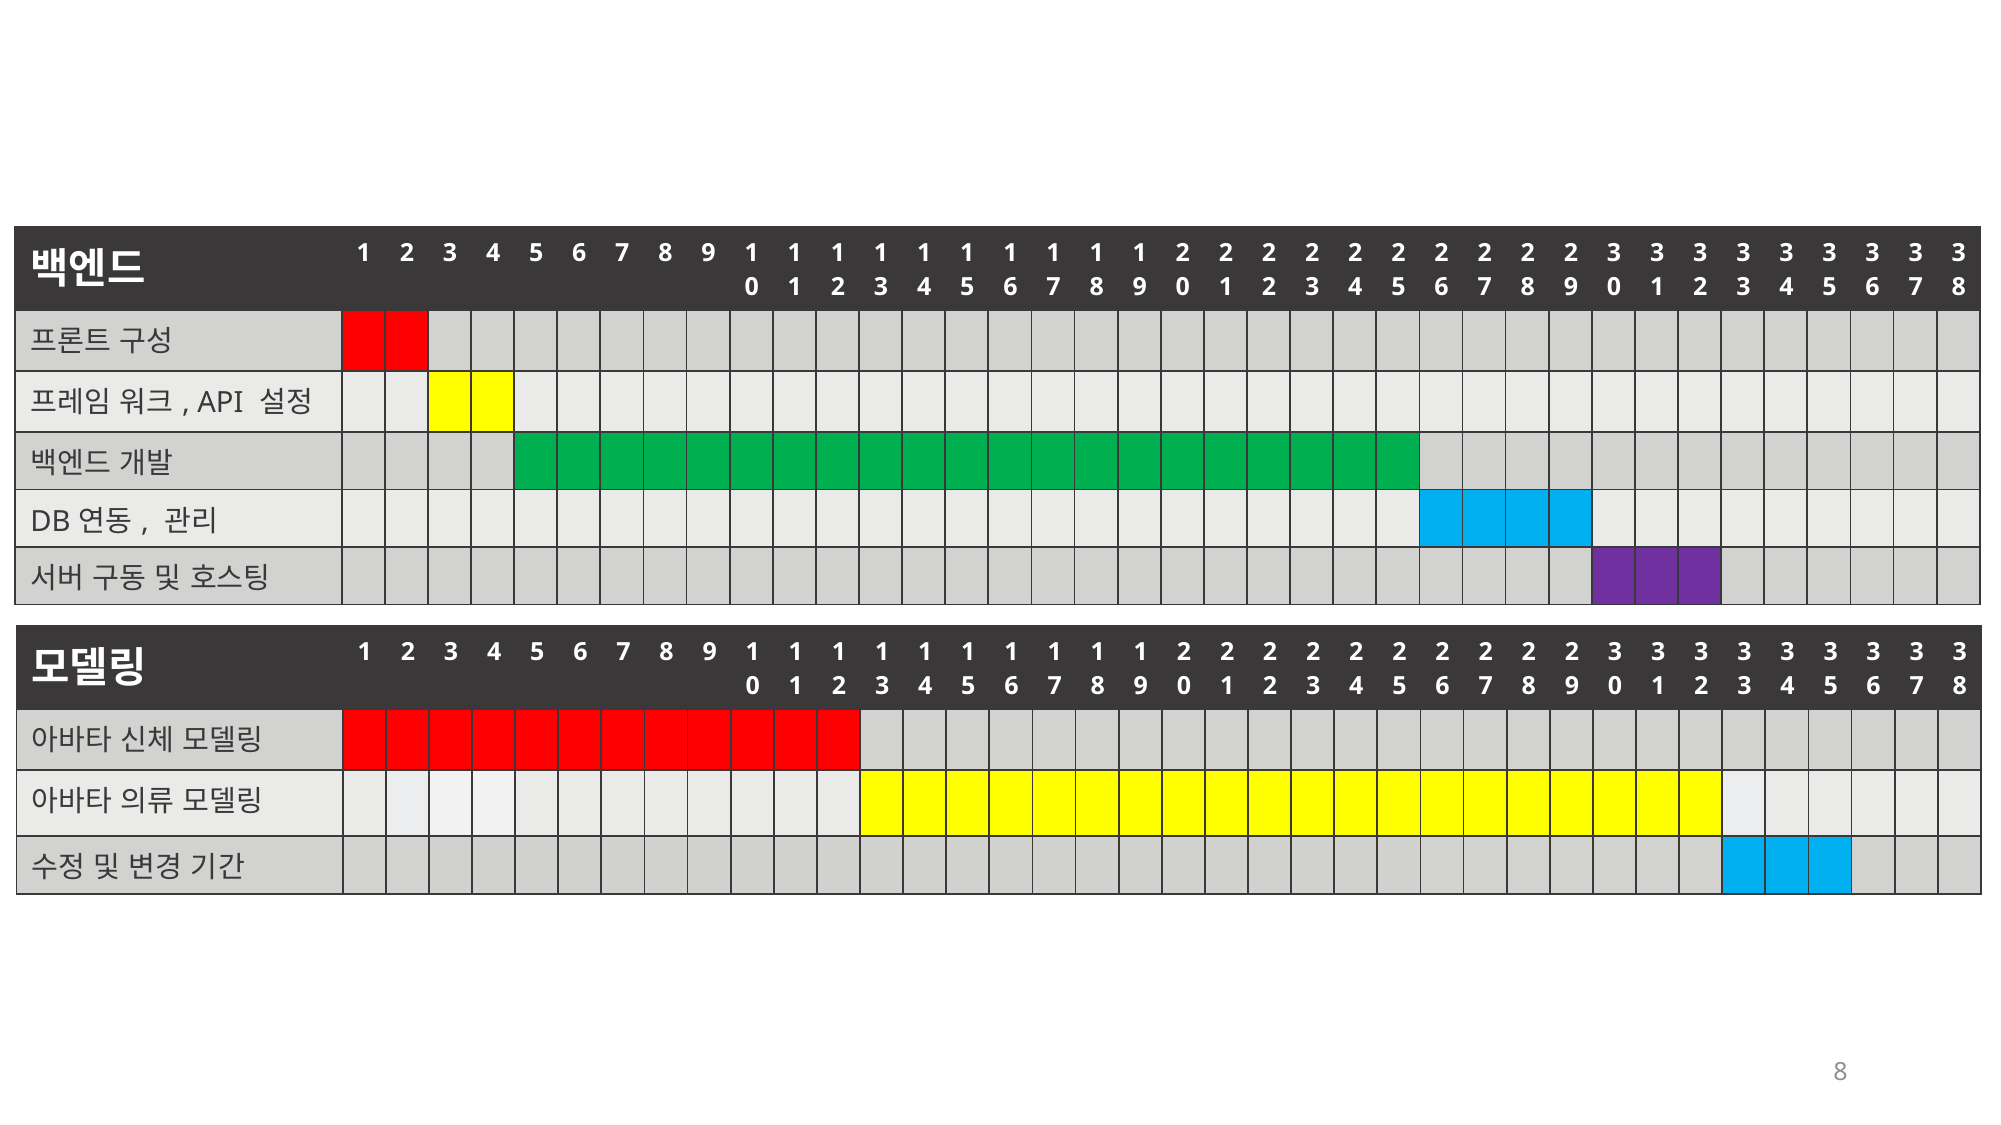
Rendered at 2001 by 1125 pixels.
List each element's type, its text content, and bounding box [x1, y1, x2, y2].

table_cell [1594, 710, 1635, 769]
table_cell [1679, 433, 1720, 489]
table_cell [817, 311, 858, 370]
table_cell [1939, 710, 1980, 769]
table_cell [1765, 433, 1806, 489]
table_cell [1637, 837, 1678, 893]
table_cell [1120, 771, 1161, 835]
table_cell [343, 433, 384, 489]
table_cell [860, 490, 901, 546]
table_cell [1076, 710, 1118, 769]
table_cell [731, 372, 772, 431]
table_cell [1766, 710, 1808, 769]
table_cell [1594, 771, 1635, 835]
table_header 4 [473, 627, 514, 708]
table_cell [1766, 837, 1808, 893]
table_header 21 [1205, 228, 1246, 309]
table_cell [644, 548, 686, 604]
table_cell [1076, 771, 1118, 835]
table_cell [1248, 548, 1289, 604]
table_cell [687, 490, 729, 546]
table_cell [1162, 372, 1203, 431]
table_cell [1679, 311, 1720, 370]
table_cell [1075, 490, 1117, 546]
table_header 27 [1464, 627, 1506, 708]
table_cell [344, 710, 385, 769]
table_cell [1421, 837, 1463, 893]
table_header 24 [1335, 627, 1376, 708]
table_cell [774, 372, 815, 431]
table_header 34 [1765, 228, 1806, 309]
table_cell [1205, 548, 1246, 604]
table_cell [602, 710, 644, 769]
table_cell [1248, 311, 1289, 370]
table_header 32 [1679, 228, 1720, 309]
table_cell [473, 837, 514, 893]
table_cell [1119, 548, 1160, 604]
slide_number 8 [1412, 1042, 1863, 1103]
table_header 28 [1506, 228, 1548, 309]
table_cell [1593, 490, 1634, 546]
table_header 17 [1033, 627, 1075, 708]
table_cell [731, 548, 772, 604]
table_header 13 [861, 627, 902, 708]
table_cell [387, 771, 428, 835]
table_cell 프론트 구성 [16, 311, 341, 370]
table_cell [688, 837, 730, 893]
table_cell 서버 구동 및 호스팅 [16, 548, 341, 604]
table_header 모델링 [17, 627, 342, 708]
table_cell [1249, 837, 1290, 893]
table_cell [947, 837, 988, 893]
table_cell [1852, 771, 1894, 835]
table_cell [1291, 548, 1332, 604]
table_cell [559, 710, 600, 769]
table_header 33 [1722, 228, 1763, 309]
table_cell [558, 311, 599, 370]
table_header 25 [1377, 228, 1419, 309]
table_cell [1420, 490, 1462, 546]
table_cell 프레임 워크, API 설정 [16, 372, 341, 431]
table_cell [1896, 771, 1937, 835]
table_cell [1463, 548, 1505, 604]
table_cell [1119, 372, 1160, 431]
table_cell [989, 372, 1031, 431]
table_cell [645, 837, 687, 893]
table_cell [903, 548, 944, 604]
table_cell [1335, 771, 1376, 835]
table_header 36 [1852, 627, 1894, 708]
table_cell [1808, 372, 1850, 431]
table_header 6 [558, 228, 599, 309]
table_header 7 [602, 627, 644, 708]
table_cell [989, 548, 1031, 604]
table_header 20 [1162, 228, 1203, 309]
table_cell [904, 710, 945, 769]
table_cell [1378, 837, 1420, 893]
table_cell [1205, 372, 1246, 431]
table_header 4 [472, 228, 513, 309]
table_header 25 [1378, 627, 1420, 708]
table_header 13 [860, 228, 901, 309]
table_cell [1334, 548, 1375, 604]
table_header 1 [343, 228, 384, 309]
table_cell [1032, 372, 1074, 431]
table_cell [732, 837, 773, 893]
table_cell [601, 311, 643, 370]
table_cell [429, 490, 470, 546]
table_cell [1722, 433, 1763, 489]
table_cell [1896, 837, 1937, 893]
table_cell [1120, 710, 1161, 769]
table_header 10 [731, 228, 772, 309]
table_cell [1680, 710, 1721, 769]
table_cell [558, 490, 599, 546]
table_header 19 [1119, 228, 1160, 309]
table_cell [1636, 311, 1677, 370]
table_cell [1939, 837, 1980, 893]
table_cell [644, 433, 686, 489]
table_cell [601, 433, 643, 489]
table_header 24 [1334, 228, 1375, 309]
table_cell [947, 710, 988, 769]
table_header 38 [1939, 627, 1980, 708]
table_cell [1851, 311, 1893, 370]
table_cell [1162, 490, 1203, 546]
table_cell [687, 372, 729, 431]
table_cell [1593, 311, 1634, 370]
table_cell [1809, 771, 1851, 835]
table_cell [1636, 490, 1677, 546]
table_cell [1722, 372, 1763, 431]
table_cell [1206, 771, 1247, 835]
table_cell [429, 433, 470, 489]
table_cell [430, 710, 471, 769]
table_header 30 [1593, 228, 1634, 309]
table_header 7 [601, 228, 643, 309]
table_cell [1377, 490, 1419, 546]
table_cell [1506, 311, 1548, 370]
table_cell [1939, 771, 1980, 835]
table_cell [1506, 548, 1548, 604]
table_cell [990, 837, 1032, 893]
table_cell [775, 710, 816, 769]
table_cell [1248, 490, 1289, 546]
table_cell [687, 433, 729, 489]
table_cell [601, 372, 643, 431]
table_cell [1291, 490, 1332, 546]
table_cell [817, 433, 858, 489]
table_cell [1464, 771, 1506, 835]
table_cell [1378, 710, 1420, 769]
table_cell [473, 710, 514, 769]
table_cell [774, 311, 815, 370]
table_cell [1938, 548, 1979, 604]
table_cell [1335, 837, 1376, 893]
table_cell [1551, 771, 1592, 835]
table_cell [343, 490, 384, 546]
table_cell [1075, 311, 1117, 370]
table_cell [1808, 548, 1850, 604]
table_header 3 [430, 627, 471, 708]
table_header 9 [687, 228, 729, 309]
table_header 16 [989, 228, 1031, 309]
table_cell [1679, 548, 1720, 604]
table_header 33 [1723, 627, 1764, 708]
table_header 5 [516, 627, 557, 708]
table_cell [343, 372, 384, 431]
table_cell [860, 372, 901, 431]
table_cell [946, 433, 987, 489]
table_cell [1894, 490, 1936, 546]
table_cell [558, 433, 599, 489]
table_cell [1637, 771, 1678, 835]
table_cell [1550, 548, 1591, 604]
table_cell [644, 490, 686, 546]
table_cell [429, 311, 470, 370]
table_header 14 [903, 228, 944, 309]
table_header 14 [904, 627, 945, 708]
table_cell [1508, 837, 1549, 893]
table_cell [903, 490, 944, 546]
table_cell [818, 710, 859, 769]
table_cell [687, 311, 729, 370]
table_cell [1032, 490, 1074, 546]
table_cell [1766, 771, 1808, 835]
table_header 11 [774, 228, 815, 309]
table_header 12 [817, 228, 858, 309]
table_cell [1033, 710, 1075, 769]
table_cell [1722, 548, 1763, 604]
table_cell [775, 837, 816, 893]
table_header 22 [1249, 627, 1290, 708]
table_cell [386, 372, 427, 431]
table_cell [860, 433, 901, 489]
table_cell [1421, 771, 1463, 835]
table_cell [1033, 771, 1075, 835]
table_header 30 [1594, 627, 1635, 708]
table_header 26 [1420, 228, 1462, 309]
table_cell [515, 490, 556, 546]
table_cell [1075, 548, 1117, 604]
table_cell [774, 490, 815, 546]
table_header 35 [1808, 228, 1850, 309]
table_cell [1464, 710, 1506, 769]
table_header 35 [1809, 627, 1851, 708]
table_cell [1808, 433, 1850, 489]
table_cell [1076, 837, 1118, 893]
table_header 34 [1766, 627, 1808, 708]
table_cell [1938, 311, 1979, 370]
table_cell [1551, 710, 1592, 769]
table_cell [989, 311, 1031, 370]
table_cell [861, 837, 902, 893]
table_header 3 [429, 228, 470, 309]
table_cell [1163, 771, 1204, 835]
table_cell [1723, 710, 1764, 769]
table_cell [1420, 372, 1462, 431]
table_cell [1765, 490, 1806, 546]
table_cell [1680, 771, 1721, 835]
table_cell [688, 710, 730, 769]
table_cell [1335, 710, 1376, 769]
table_cell [472, 311, 513, 370]
table_cell [946, 311, 987, 370]
table_cell [1032, 433, 1074, 489]
table_cell [515, 548, 556, 604]
table_header 18 [1075, 228, 1117, 309]
table_cell [818, 771, 859, 835]
table_cell [904, 771, 945, 835]
table_cell [387, 710, 428, 769]
table_cell [1334, 372, 1375, 431]
table_header 백엔드 [16, 228, 341, 309]
table_cell [602, 771, 644, 835]
table_cell [1377, 433, 1419, 489]
table_cell [515, 372, 556, 431]
table_cell [1593, 372, 1634, 431]
table_cell [903, 433, 944, 489]
table_cell 백엔드 개발 [16, 433, 341, 489]
table_cell [644, 311, 686, 370]
table_cell [386, 548, 427, 604]
table_cell [1206, 710, 1247, 769]
table_cell [1334, 311, 1375, 370]
table_cell [731, 433, 772, 489]
table_header 23 [1292, 627, 1333, 708]
table_cell [1163, 837, 1204, 893]
table_cell [818, 837, 859, 893]
table_cell [1291, 372, 1332, 431]
table_cell [430, 771, 471, 835]
table_cell [1852, 837, 1894, 893]
table_cell [1249, 771, 1290, 835]
table_header 19 [1120, 627, 1161, 708]
table_cell [1550, 433, 1591, 489]
table_cell [1162, 433, 1203, 489]
table_cell [601, 548, 643, 604]
table_cell [775, 771, 816, 835]
table_cell [1463, 311, 1505, 370]
table_cell [1765, 372, 1806, 431]
table_cell [946, 548, 987, 604]
table_cell [430, 837, 471, 893]
table_cell [1851, 433, 1893, 489]
table_cell [946, 490, 987, 546]
table_cell [947, 771, 988, 835]
table_header 31 [1637, 627, 1678, 708]
table_cell [559, 837, 600, 893]
table_cell [387, 837, 428, 893]
table_cell [1292, 710, 1333, 769]
table_cell [1636, 433, 1677, 489]
table_cell [860, 548, 901, 604]
table_cell [1938, 372, 1979, 431]
table_cell [1765, 311, 1806, 370]
table_cell [1636, 548, 1677, 604]
table_header 16 [990, 627, 1032, 708]
table_header 37 [1896, 627, 1937, 708]
table_cell [515, 433, 556, 489]
table_cell [1894, 372, 1936, 431]
table_header 12 [818, 627, 859, 708]
table_cell [472, 433, 513, 489]
table_cell [516, 771, 557, 835]
table_cell [386, 433, 427, 489]
table_cell [558, 372, 599, 431]
table_header 15 [946, 228, 987, 309]
table_header 32 [1680, 627, 1721, 708]
table_cell [1205, 433, 1246, 489]
table_cell [1119, 433, 1160, 489]
table_cell [1119, 311, 1160, 370]
table_header 6 [559, 627, 600, 708]
table_cell [861, 771, 902, 835]
table_cell [1896, 710, 1937, 769]
table_cell [386, 490, 427, 546]
table_cell [774, 433, 815, 489]
table_cell [472, 490, 513, 546]
table_cell [903, 372, 944, 431]
table_cell [515, 311, 556, 370]
table_cell [904, 837, 945, 893]
table_cell [1334, 490, 1375, 546]
table_cell [817, 548, 858, 604]
table_cell [559, 771, 600, 835]
table_cell [732, 710, 773, 769]
table_header 1 [344, 627, 385, 708]
table_header 36 [1851, 228, 1893, 309]
table_cell [731, 311, 772, 370]
table_cell [472, 548, 513, 604]
table_cell 수정 및 변경 기간 [17, 837, 342, 893]
table_cell [1594, 837, 1635, 893]
table_cell [1248, 433, 1289, 489]
table_cell [1637, 710, 1678, 769]
table_cell [1075, 433, 1117, 489]
table_cell [1248, 372, 1289, 431]
table_cell [386, 311, 427, 370]
table_cell [1679, 372, 1720, 431]
table_cell [1593, 433, 1634, 489]
table_cell [1894, 548, 1936, 604]
table_cell [343, 548, 384, 604]
table_cell [1032, 311, 1074, 370]
table_cell [1636, 372, 1677, 431]
table_cell [1938, 490, 1979, 546]
table_cell 아바타 의류 모델링 [17, 771, 342, 835]
table_cell [1291, 433, 1332, 489]
table_cell [1377, 311, 1419, 370]
table_cell [861, 710, 902, 769]
table_cell [1722, 311, 1763, 370]
table_header 17 [1032, 228, 1074, 309]
table_cell [1420, 548, 1462, 604]
table_header 11 [775, 627, 816, 708]
table_cell [1506, 372, 1548, 431]
table_cell [1851, 372, 1893, 431]
table_cell [1420, 311, 1462, 370]
table_header 18 [1076, 627, 1118, 708]
table_header 23 [1291, 228, 1332, 309]
table_cell [472, 372, 513, 431]
table_cell [946, 372, 987, 431]
table_cell [732, 771, 773, 835]
table_header 38 [1938, 228, 1979, 309]
table_cell [989, 490, 1031, 546]
table_cell [1463, 433, 1505, 489]
table_cell [1938, 433, 1979, 489]
table_header 28 [1508, 627, 1549, 708]
table_cell [1463, 372, 1505, 431]
table_cell [1249, 710, 1290, 769]
table_cell [344, 837, 385, 893]
table_cell [343, 311, 384, 370]
table_cell [429, 372, 470, 431]
table_cell [1508, 710, 1549, 769]
table_cell [687, 548, 729, 604]
table_header 9 [688, 627, 730, 708]
table_cell [1722, 490, 1763, 546]
table_cell [1680, 837, 1721, 893]
table_cell [989, 433, 1031, 489]
table_cell [1334, 433, 1375, 489]
table_header 31 [1636, 228, 1677, 309]
table_cell [1506, 490, 1548, 546]
table_cell [1378, 771, 1420, 835]
table_cell [1506, 433, 1548, 489]
table_cell [1723, 837, 1764, 893]
table_cell [1894, 311, 1936, 370]
table_cell [644, 372, 686, 431]
table_cell [1162, 311, 1203, 370]
table_cell [429, 548, 470, 604]
table_cell [817, 372, 858, 431]
table_cell 아바타 신체 모델링 [17, 710, 342, 769]
table_cell [1032, 548, 1074, 604]
table_cell [1808, 311, 1850, 370]
table_cell [1550, 311, 1591, 370]
table_cell [1894, 433, 1936, 489]
table_header 27 [1463, 228, 1505, 309]
table_cell [1765, 548, 1806, 604]
table_header 26 [1421, 627, 1463, 708]
table_cell [1163, 710, 1204, 769]
table_cell [1550, 372, 1591, 431]
table_cell [1551, 837, 1592, 893]
table_cell [1377, 372, 1419, 431]
table_cell [1464, 837, 1506, 893]
table_cell [516, 710, 557, 769]
table_cell [903, 311, 944, 370]
table_header 29 [1550, 228, 1591, 309]
table_header 2 [386, 228, 427, 309]
table_header 5 [515, 228, 556, 309]
table_cell [1808, 490, 1850, 546]
table_cell [1679, 490, 1720, 546]
table_header 21 [1206, 627, 1247, 708]
table_header 20 [1163, 627, 1204, 708]
table_cell [1292, 837, 1333, 893]
table_cell [774, 548, 815, 604]
table_cell DB연동, 관리 [16, 490, 341, 546]
table_cell [1206, 837, 1247, 893]
table_cell [1420, 433, 1462, 489]
table_header 37 [1894, 228, 1936, 309]
table_header 15 [947, 627, 988, 708]
table_cell [1809, 710, 1851, 769]
table_cell [1723, 771, 1764, 835]
table_cell [688, 771, 730, 835]
table_cell [558, 548, 599, 604]
table_cell [1421, 710, 1463, 769]
table_cell [602, 837, 644, 893]
table_cell [860, 311, 901, 370]
table_cell [1852, 710, 1894, 769]
table_cell [1550, 490, 1591, 546]
table_cell [1205, 311, 1246, 370]
table_cell [990, 710, 1032, 769]
table_cell [1162, 548, 1203, 604]
table_cell [1851, 548, 1893, 604]
table_header 22 [1248, 228, 1289, 309]
table_cell [516, 837, 557, 893]
table_cell [1809, 837, 1851, 893]
table_cell [1075, 372, 1117, 431]
table_cell [645, 771, 687, 835]
table_cell [1593, 548, 1634, 604]
table_cell [1033, 837, 1075, 893]
table_cell [1119, 490, 1160, 546]
table_cell [1851, 490, 1893, 546]
table_cell [1205, 490, 1246, 546]
table_cell [731, 490, 772, 546]
table_cell [1463, 490, 1505, 546]
table_cell [1377, 548, 1419, 604]
table_cell [990, 771, 1032, 835]
table_cell [1292, 771, 1333, 835]
table_header 10 [732, 627, 773, 708]
table_cell [817, 490, 858, 546]
table_cell [1291, 311, 1332, 370]
table_header 8 [644, 228, 686, 309]
table_cell [1508, 771, 1549, 835]
table_cell [344, 771, 385, 835]
table_cell [601, 490, 643, 546]
table_header 29 [1551, 627, 1592, 708]
table_header 2 [387, 627, 428, 708]
table_cell [645, 710, 687, 769]
table_cell [1120, 837, 1161, 893]
table_cell [473, 771, 514, 835]
table_header 8 [645, 627, 687, 708]
